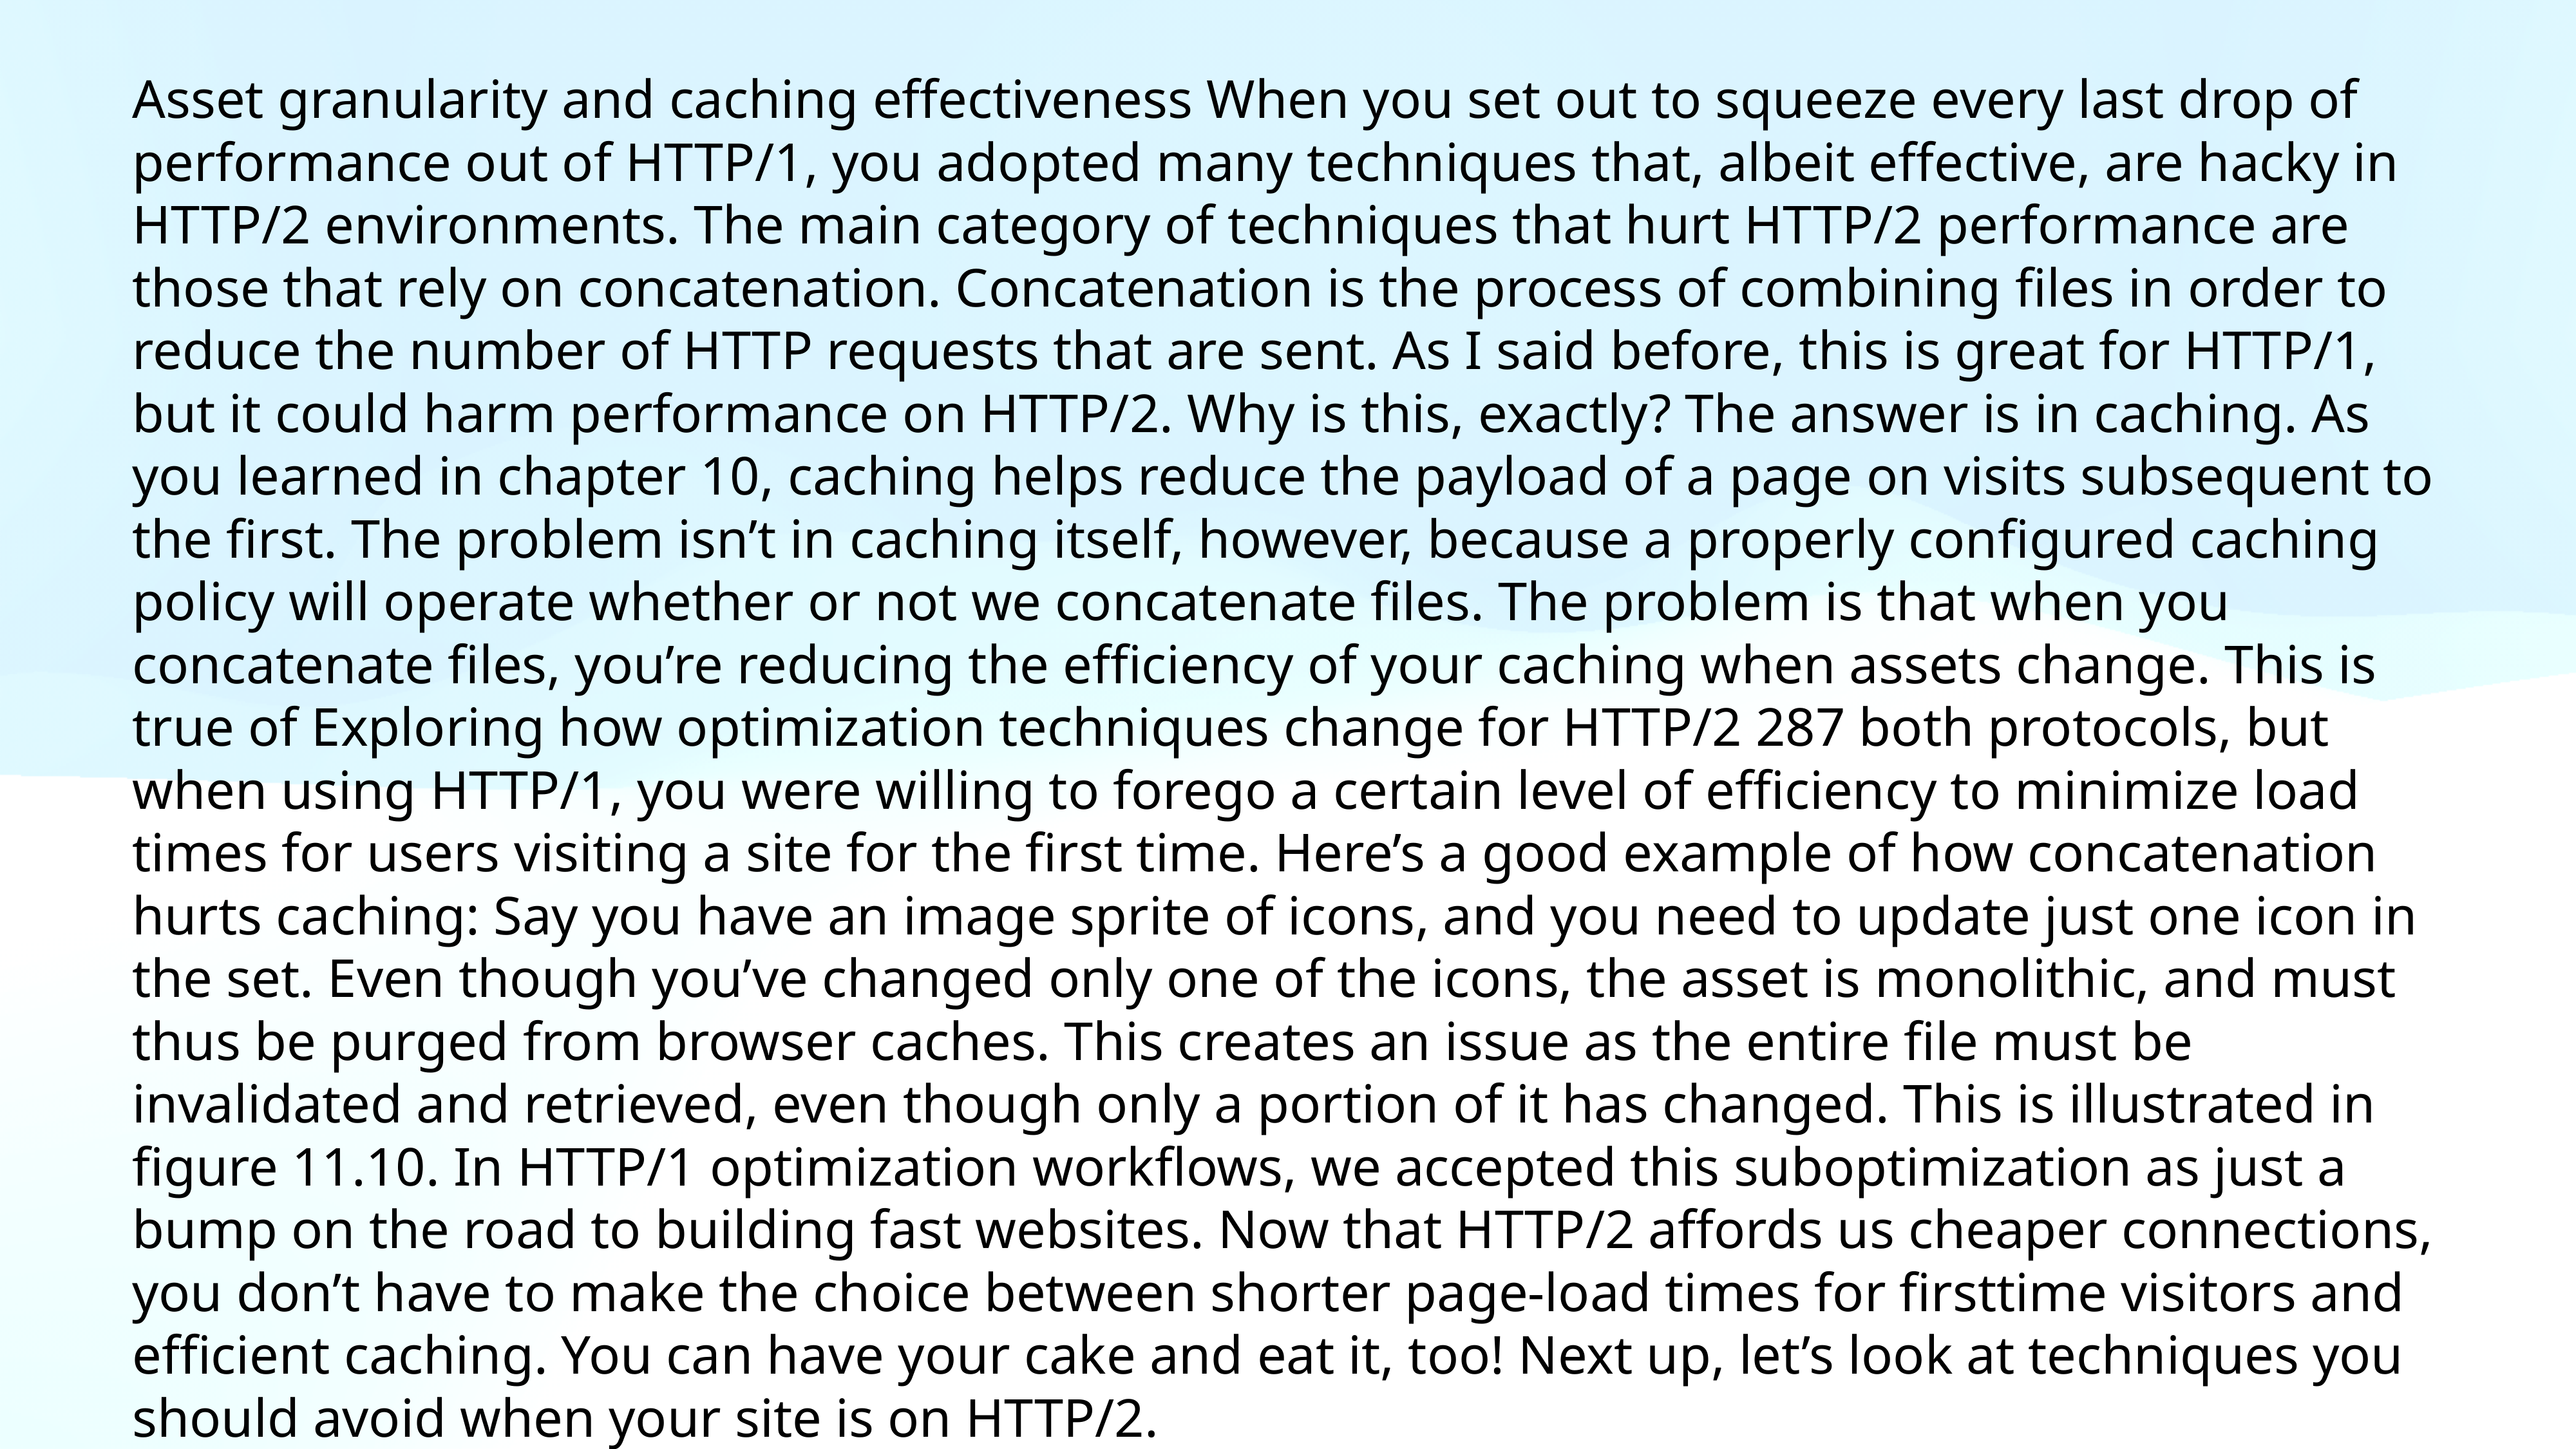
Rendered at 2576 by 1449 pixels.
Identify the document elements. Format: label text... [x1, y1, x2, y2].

picture [0, 0, 2576, 1449]
subtitle Asset granularity and caching effectiveness When you set out to squeeze every last drop of performance out of HTTP/1, you adopted many techniques that, albeit effective, are hacky in HTTP/2 environments. The main category of techniques that hurt HTTP/2 performance are those that rely on concatenation. Concatenation is the process of combining files in order to reduce the number of HTTP requests that are sent. As I said before, this is great for HTTP/1, but it could harm performance on HTTP/2. Why is this, exactly? The answer is in caching. As you learned in chapter 10, caching helps reduce the payload of a page on visits subsequent to the first. The problem isn’t in caching itself, however, because a properly configured caching policy will operate whether or not we concatenate files. The problem is that when you concatenate files, you’re reducing the efficiency of your caching when assets change. This is true of Exploring how optimization techniques change for HTTP/2 287 both protocols, but when using HTTP/1, you were willing to forego a certain level of efficiency to minimize load times for users visiting a site for the first time. Here’s a good example of how concatenation hurts caching: Say you have an image sprite of icons, and you need to update just one icon in the set. Even though you’ve changed only one of the icons, the asset is monolithic, and must thus be purged from browser caches. This creates an issue as the entire file must be invalidated and retrieved, even though only a portion of it has changed. This is illustrated in figure 11.10. In HTTP/1 optimization workflows, we accepted this suboptimization as just a bump on the road to building fast websites. Now that HTTP/2 affords us cheaper connections, you don’t have to make the choice between shorter page-load times for firsttime visitors and efficient caching. You can have your cake and eat it, too! Next up, let’s look at techniques you should avoid when your site is on HTTP/2. [126, 60, 2448, 1375]
